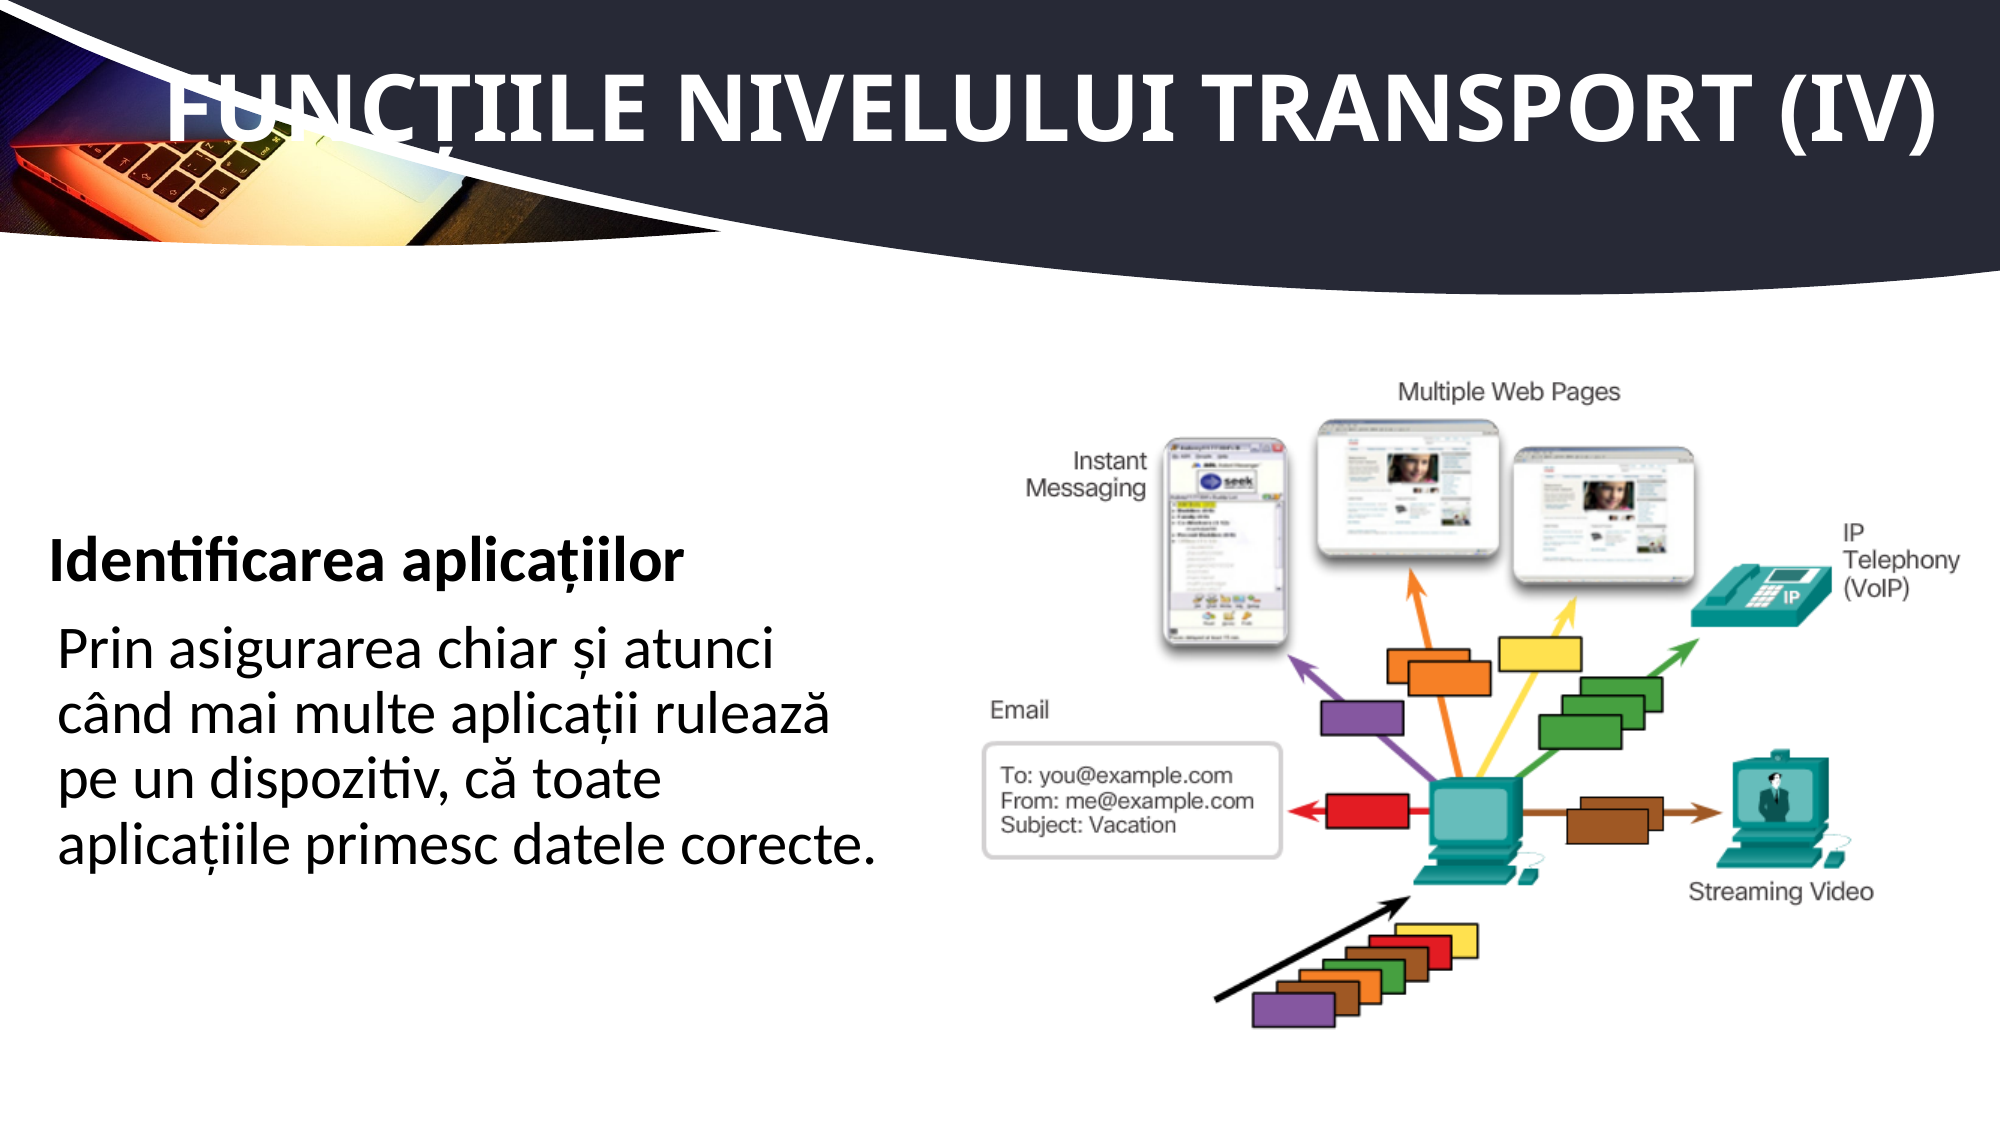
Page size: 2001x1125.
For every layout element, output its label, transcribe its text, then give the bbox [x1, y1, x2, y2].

picture [0, 9, 722, 247]
text_box Identificarea aplicațiilor Prin asigurarea chiar și atunci când mai multe aplicații rulează pe un dispozitiv, că toate aplicațiile primesc datele corecte. [33, 518, 900, 897]
picture [976, 375, 1967, 1040]
title Funcțiile nivelului transport (IV) [137, 2, 2000, 220]
